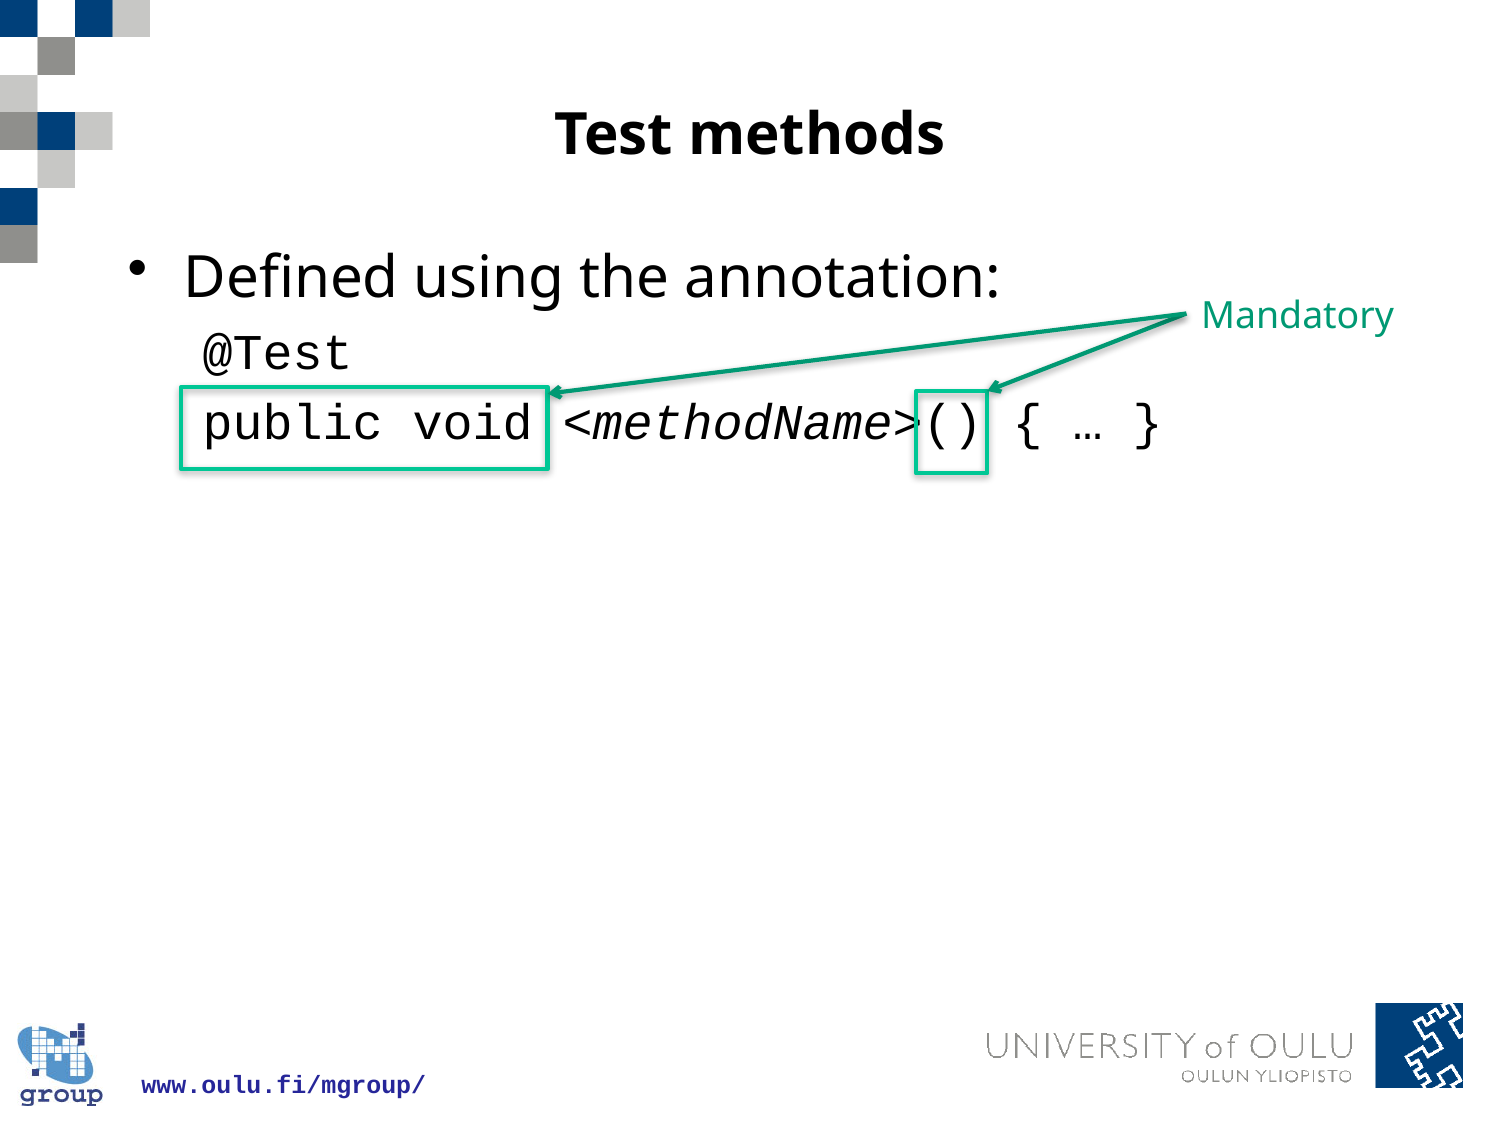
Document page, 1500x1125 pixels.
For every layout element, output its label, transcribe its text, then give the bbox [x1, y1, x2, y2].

text_box Mandatory [1186, 283, 1500, 343]
list Defined using the annotation: @Test public void <methodName>() { … } [112, 231, 1424, 1000]
text_box [181, 386, 548, 470]
picture [0, 0, 150, 263]
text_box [547, 313, 1187, 394]
picture [987, 1003, 1463, 1088]
title Test methods [112, 37, 1388, 225]
picture [17, 1023, 103, 1106]
text_box [915, 402, 988, 474]
